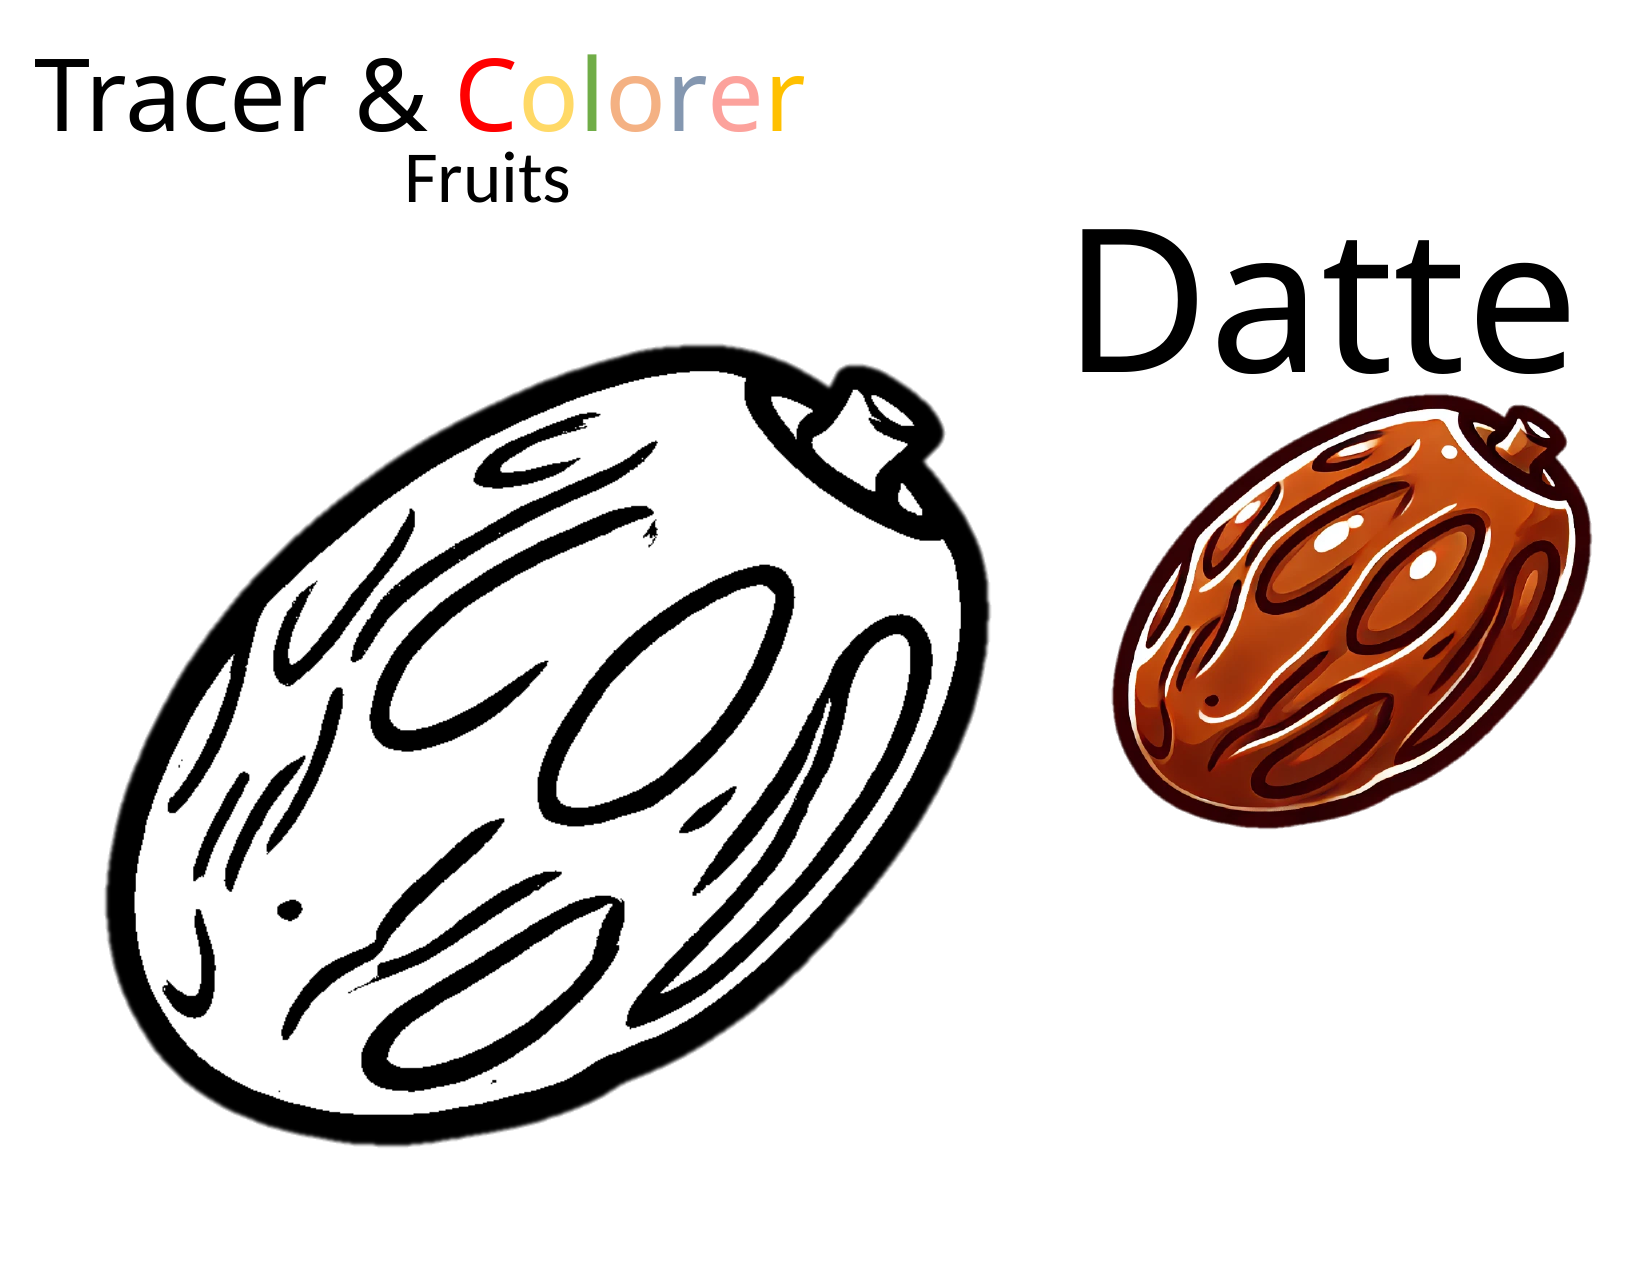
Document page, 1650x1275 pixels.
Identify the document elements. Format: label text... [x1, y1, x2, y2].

picture [0, 111, 1650, 1275]
text_box Tracer & Colorer [20, 23, 984, 111]
text_box Datte [1224, 164, 1650, 267]
